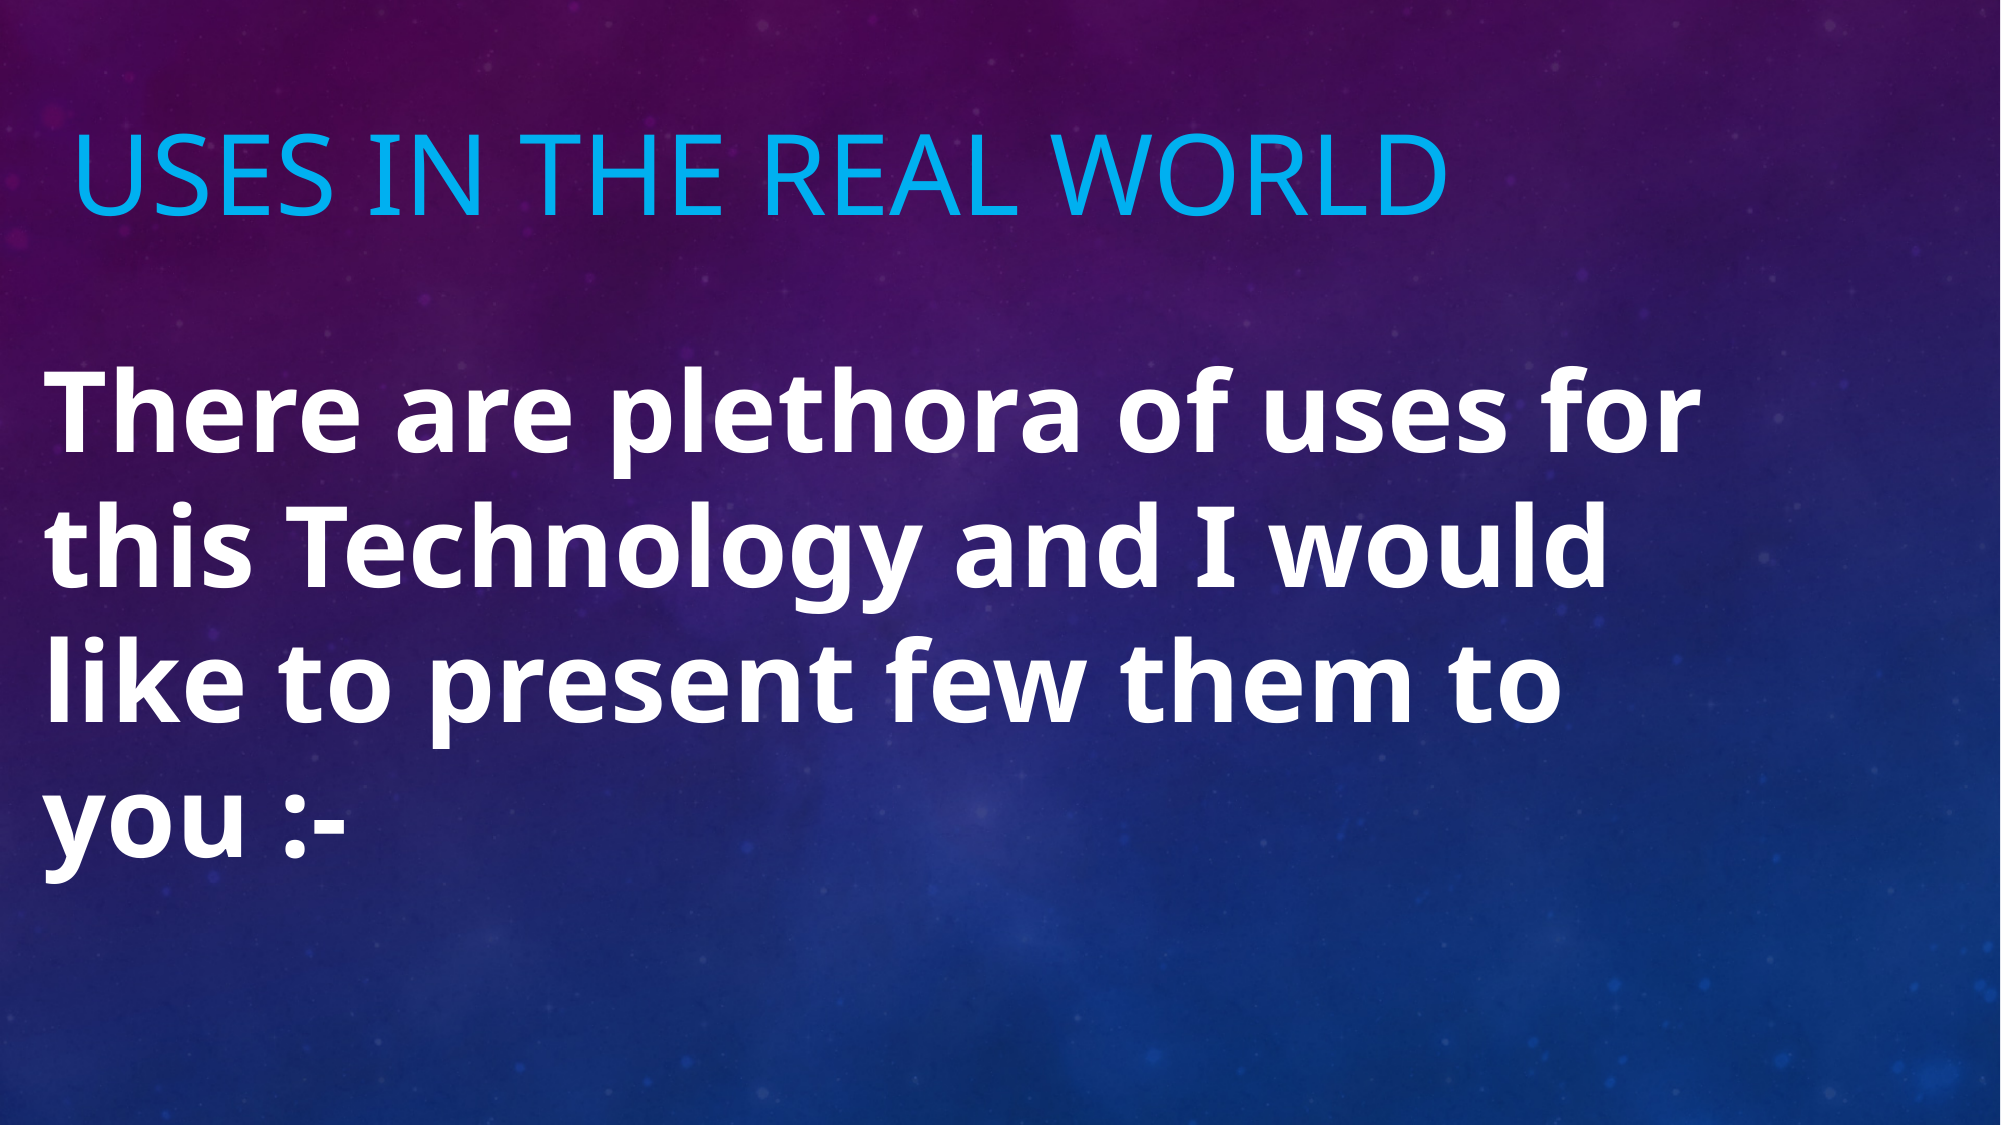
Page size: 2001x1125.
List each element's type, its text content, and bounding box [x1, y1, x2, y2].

picture [0, 0, 2001, 1125]
title Uses In The Real World [54, 100, 1912, 241]
list There are plethora of uses for this Technology and I would like to present few them to you :- [27, 263, 1789, 1088]
